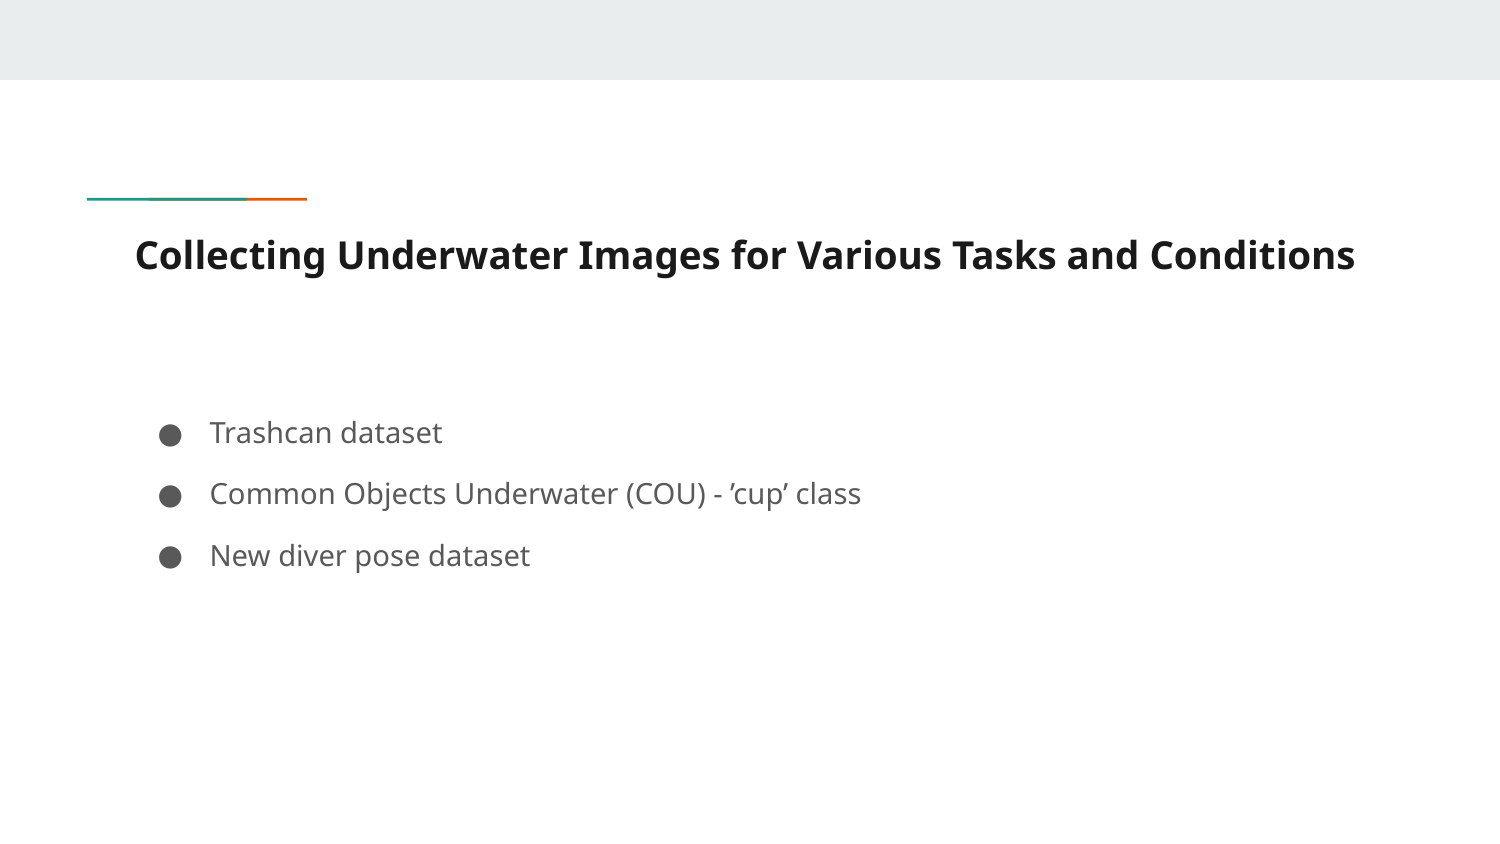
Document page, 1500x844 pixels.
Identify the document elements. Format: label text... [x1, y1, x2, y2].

list Trashcan dataset Common Objects Underwater (COU) - ’cup’ class New diver pose dataset [119, 394, 1381, 741]
title Collecting Underwater Images for Various Tasks and Conditions [119, 216, 1381, 305]
